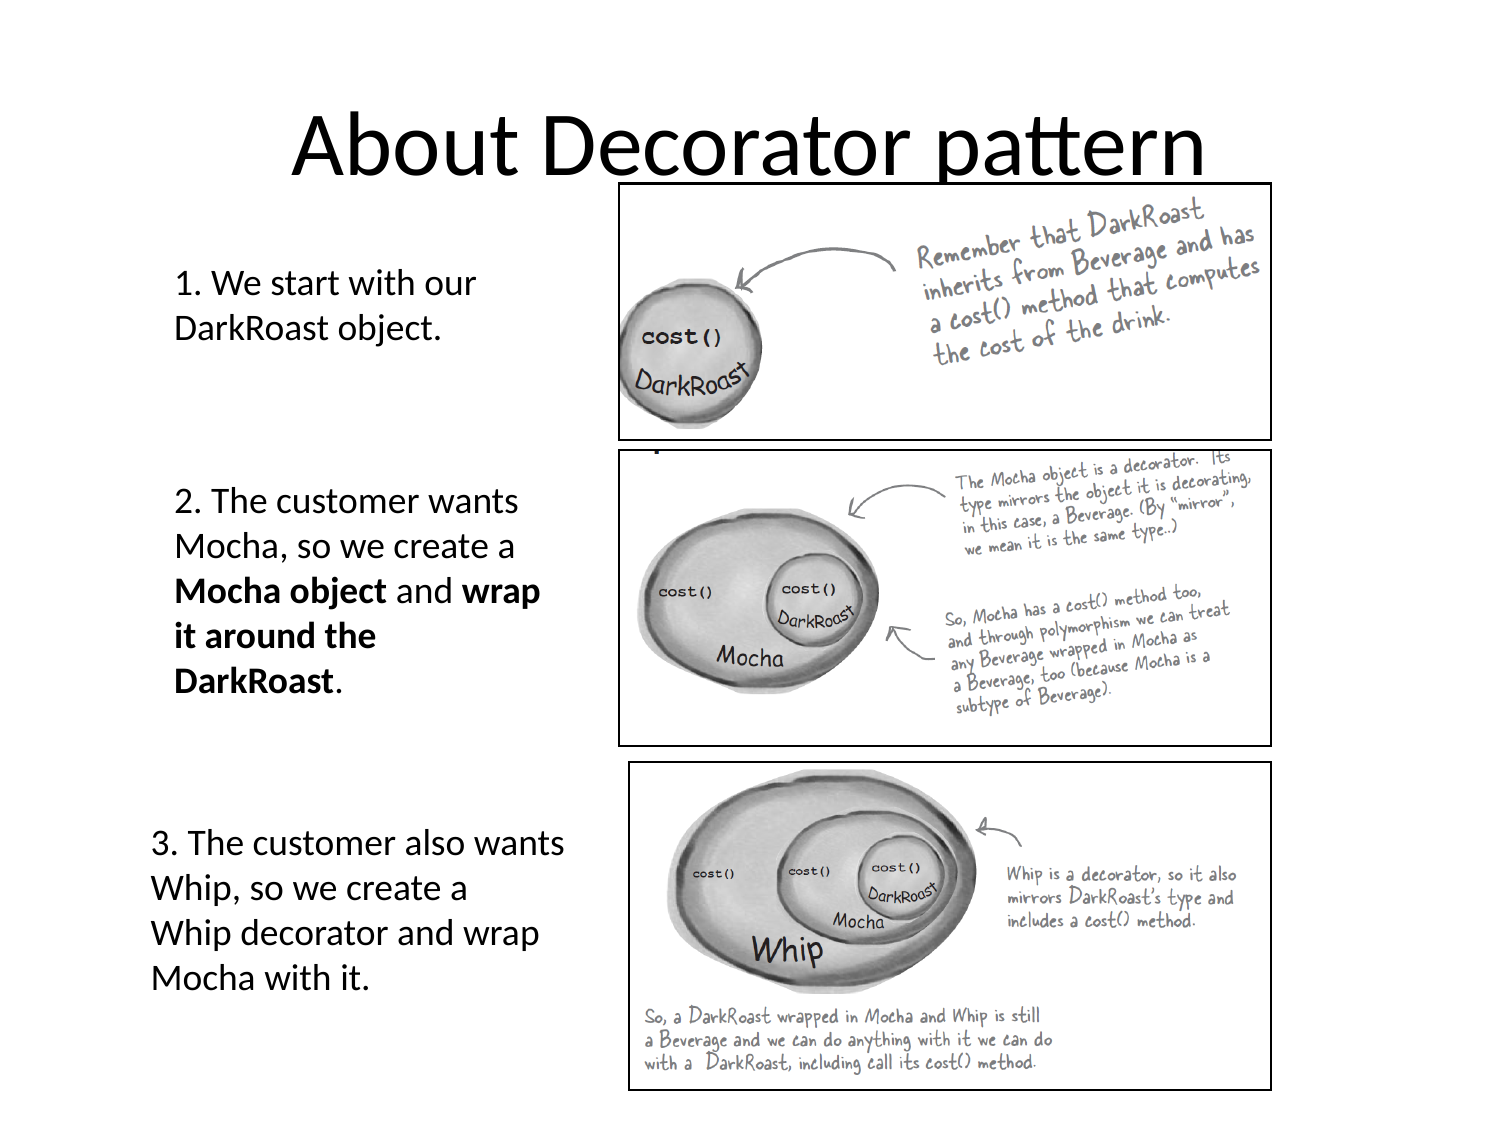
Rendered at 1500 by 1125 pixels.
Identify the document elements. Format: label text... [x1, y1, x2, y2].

text_box 3. The customer also wants Whip, so we create a Whip decorator and wrap Mocha with it. [135, 810, 609, 1006]
text_box 1. We start with our DarkRoast object. [159, 250, 573, 356]
picture [629, 763, 1270, 1090]
title About Decorator pattern [75, 45, 1425, 233]
picture [619, 450, 1270, 746]
picture [619, 184, 1270, 440]
text_box 2. The customer wants Mocha, so we create a Mocha object and wrap it around the DarkRoast. [159, 468, 561, 709]
